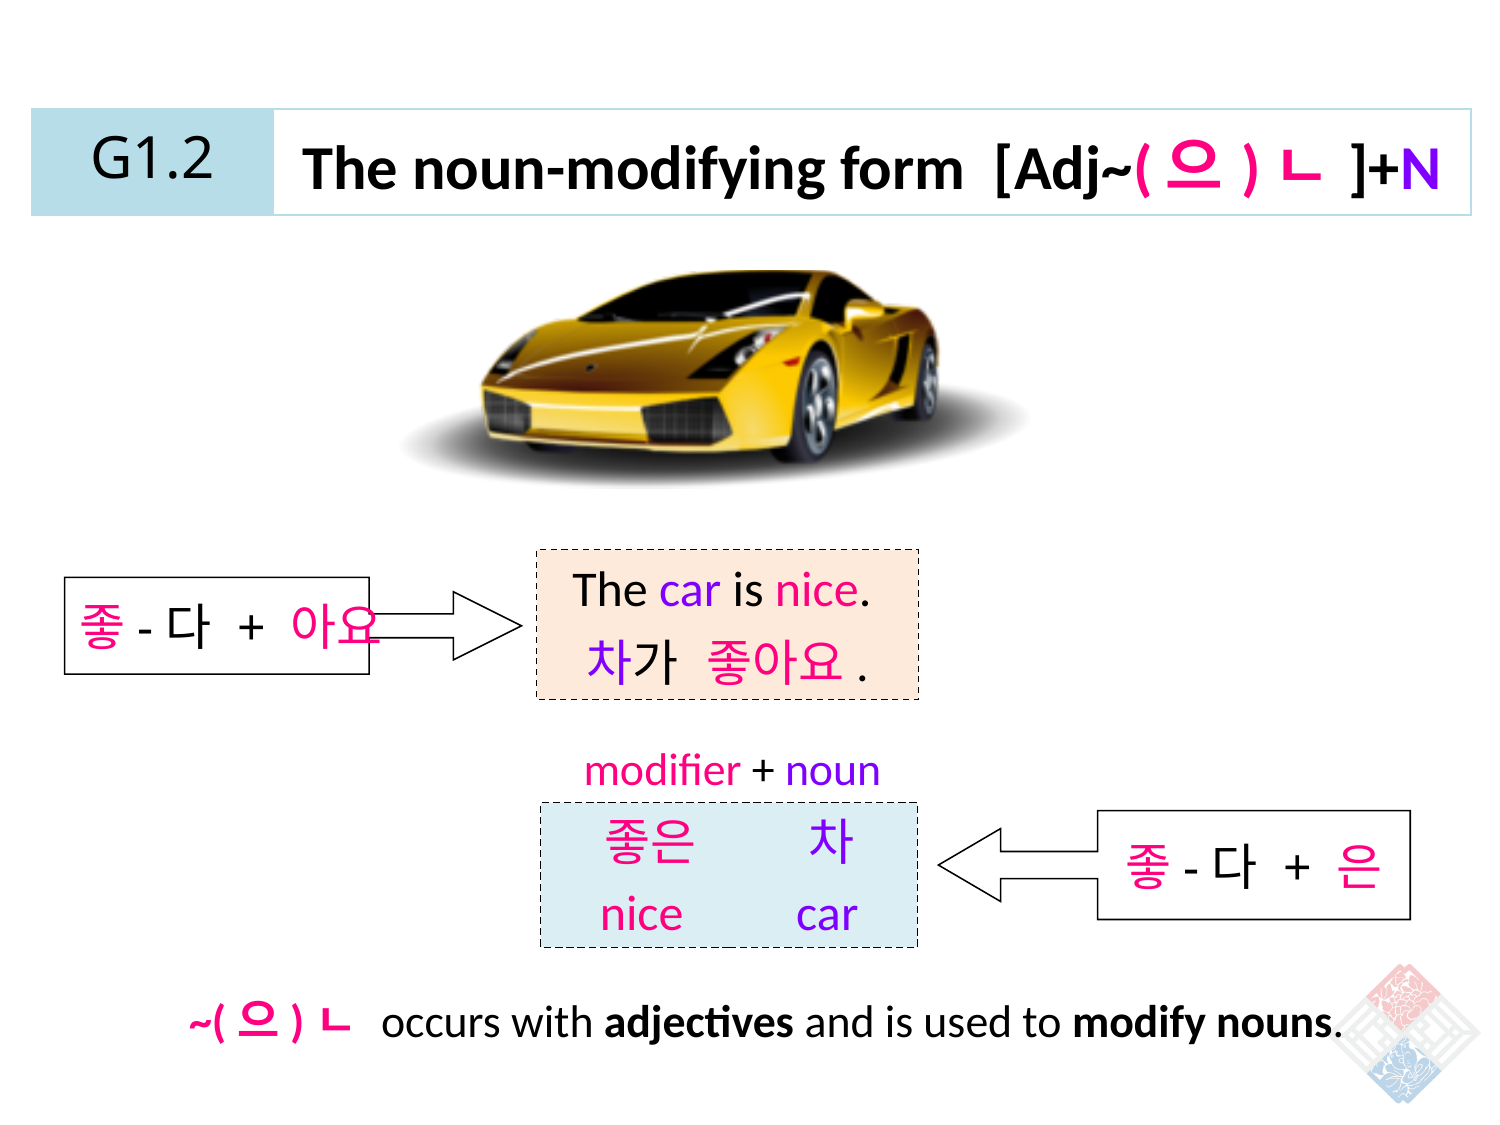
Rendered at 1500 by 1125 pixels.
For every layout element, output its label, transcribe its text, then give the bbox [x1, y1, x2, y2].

text_box 좋-다 + 아요 [64, 577, 522, 675]
picture [398, 270, 1034, 489]
text_box 좋-다 + 은 [938, 810, 1411, 920]
text_box modifier + noun [568, 731, 897, 802]
text_box The car is nice. 차가 좋아요. [536, 549, 919, 700]
table_header G1.2 [32, 110, 272, 214]
table_header The noun-modifying form [Adj~(으)ㄴ]+N [274, 110, 1470, 214]
text_box ~(으)ㄴ occurs with adjectives and is used to modify nouns. [174, 984, 1369, 1055]
text_box 좋은 차 nice car [540, 802, 918, 948]
